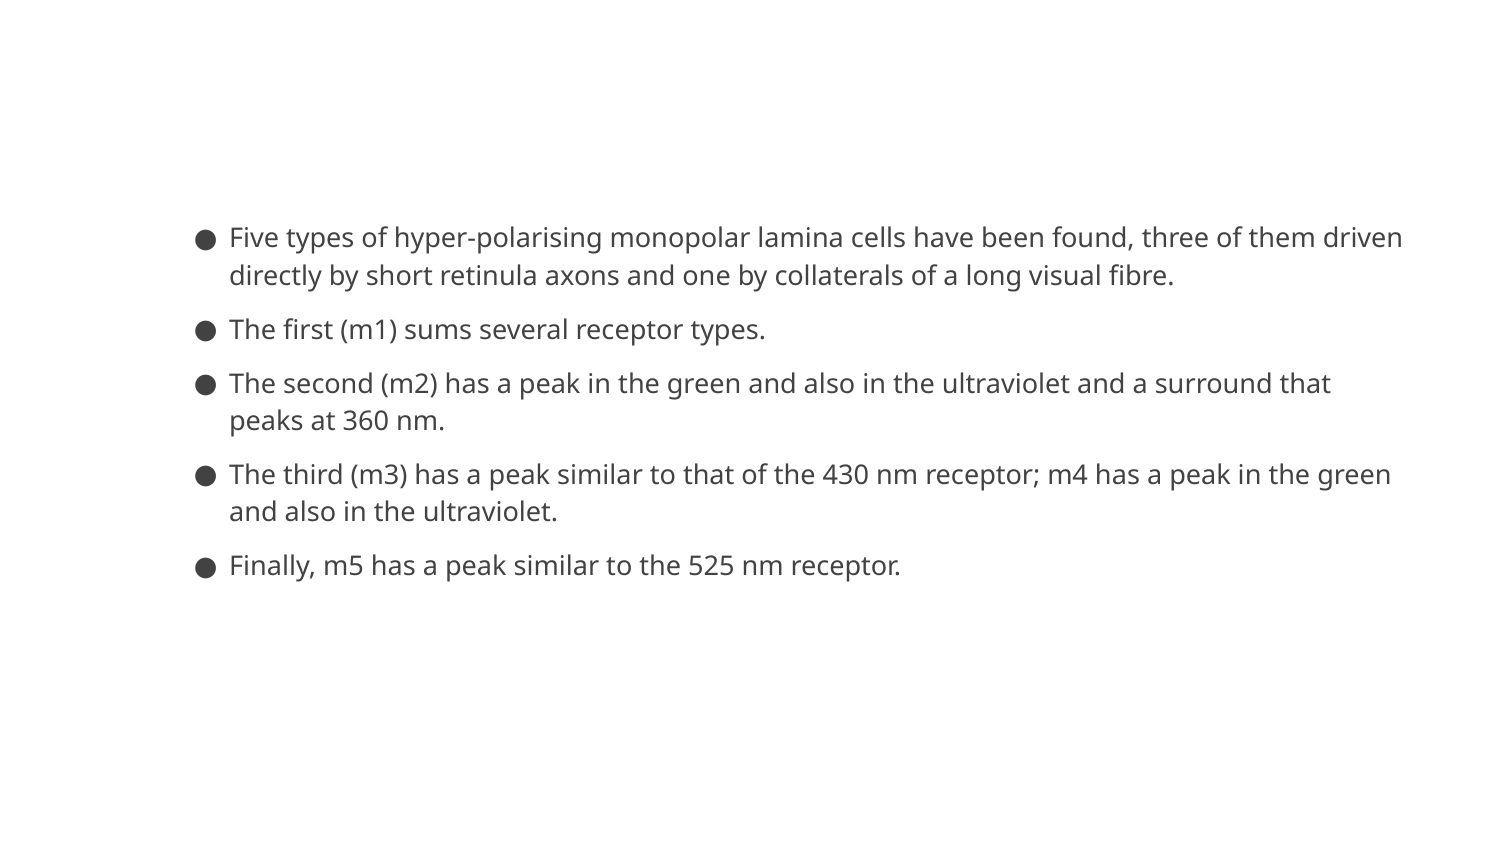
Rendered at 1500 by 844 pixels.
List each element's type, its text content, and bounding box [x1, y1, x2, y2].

list Five types of hyper-polarising monopolar lamina cells have been found, three of them driven directly by short retinula axons and one by collaterals of a long visual fibre. The first (m1) sums several receptor types. The second (m2) has a peak in the green and also in the ultraviolet and a surround that peaks at 360 nm. The third (m3) has a peak similar to that of the 430 nm receptor; m4 has a peak in the green and also in the ultraviolet. Finally, m5 has a peak similar to the 525 nm receptor. [182, 84, 1416, 713]
